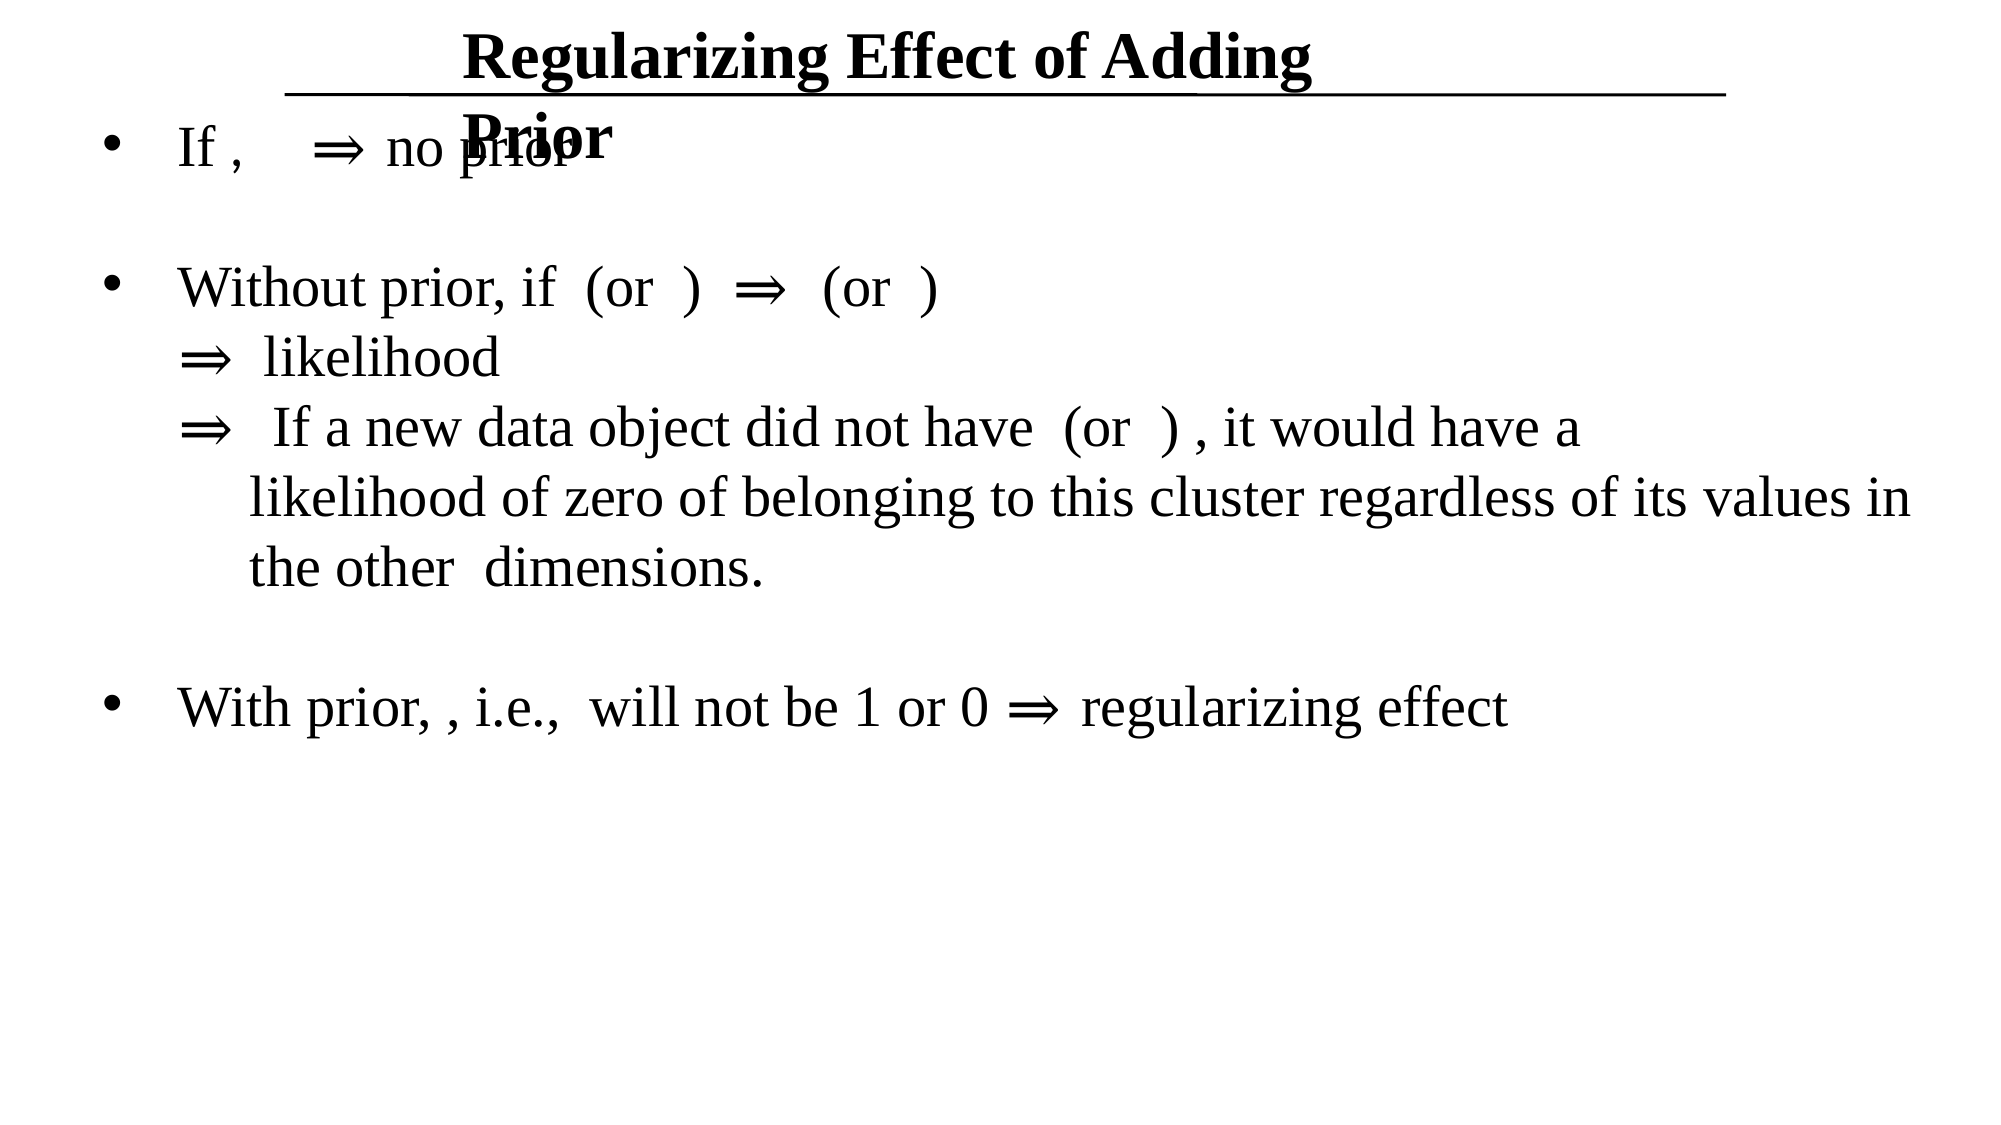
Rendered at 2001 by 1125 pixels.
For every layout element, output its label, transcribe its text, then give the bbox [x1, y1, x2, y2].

text_box Regularizing Effect of Adding Prior [447, 97, 1497, 180]
text_box Regularizing Effect of Adding Prior [447, 4, 1497, 93]
